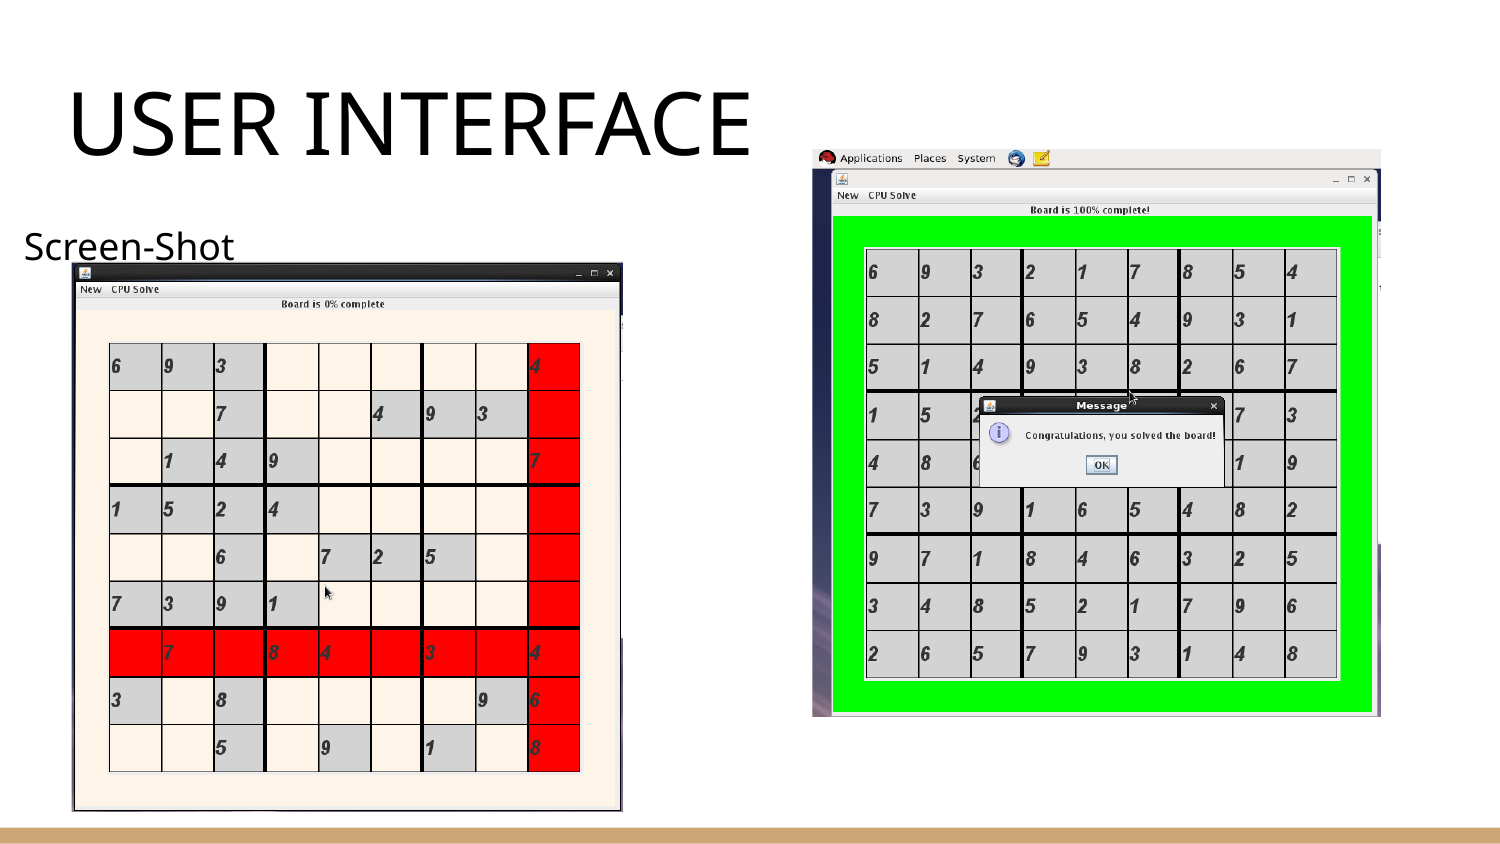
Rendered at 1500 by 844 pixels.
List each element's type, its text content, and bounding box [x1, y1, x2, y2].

title USER INTERFACE [51, 51, 1449, 189]
list Screen-Shot [8, 200, 1449, 812]
picture [811, 149, 1382, 717]
picture [71, 261, 624, 812]
